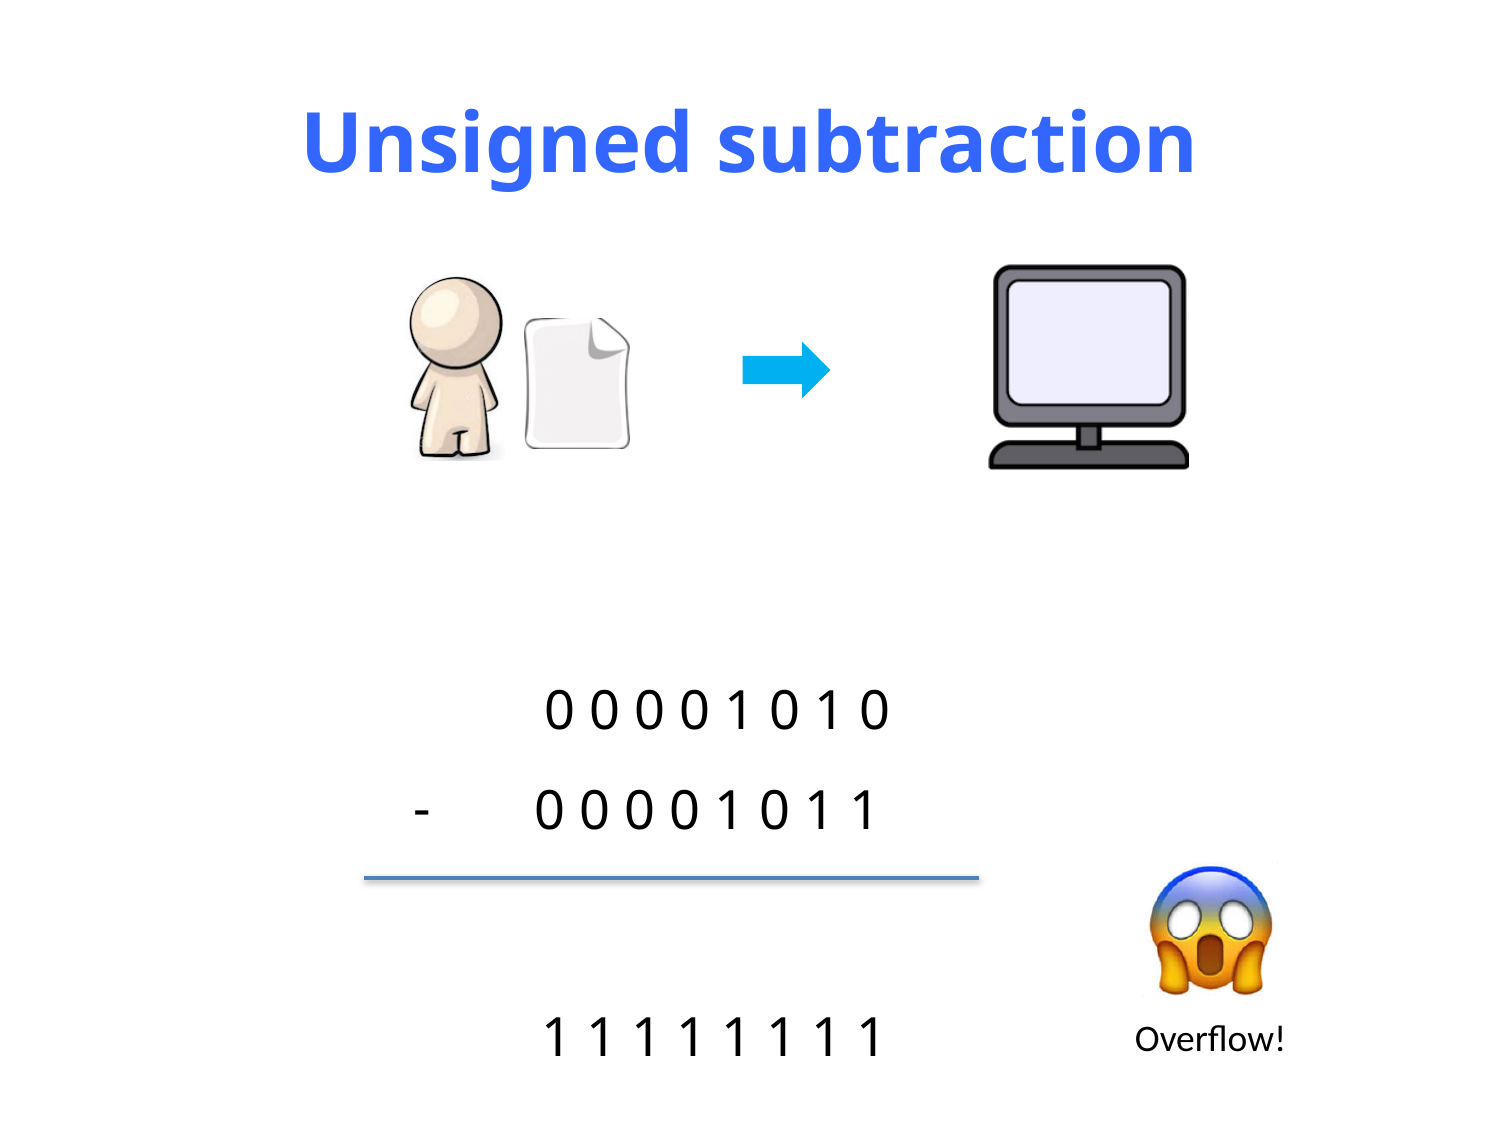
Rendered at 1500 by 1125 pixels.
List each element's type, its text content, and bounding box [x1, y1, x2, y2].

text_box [404, 262, 1189, 472]
text_box 1 1 1 1 1 1 1 1 [512, 995, 903, 1076]
title Unsigned subtraction [75, 45, 1425, 233]
text_box Overflow! [1120, 1006, 1302, 1067]
picture [1143, 861, 1279, 997]
text_box 0 0 0 0 1 0 1 1 [506, 767, 910, 848]
text_box 0 0 0 0 1 0 1 0 [529, 668, 906, 748]
text_box - [399, 766, 447, 847]
